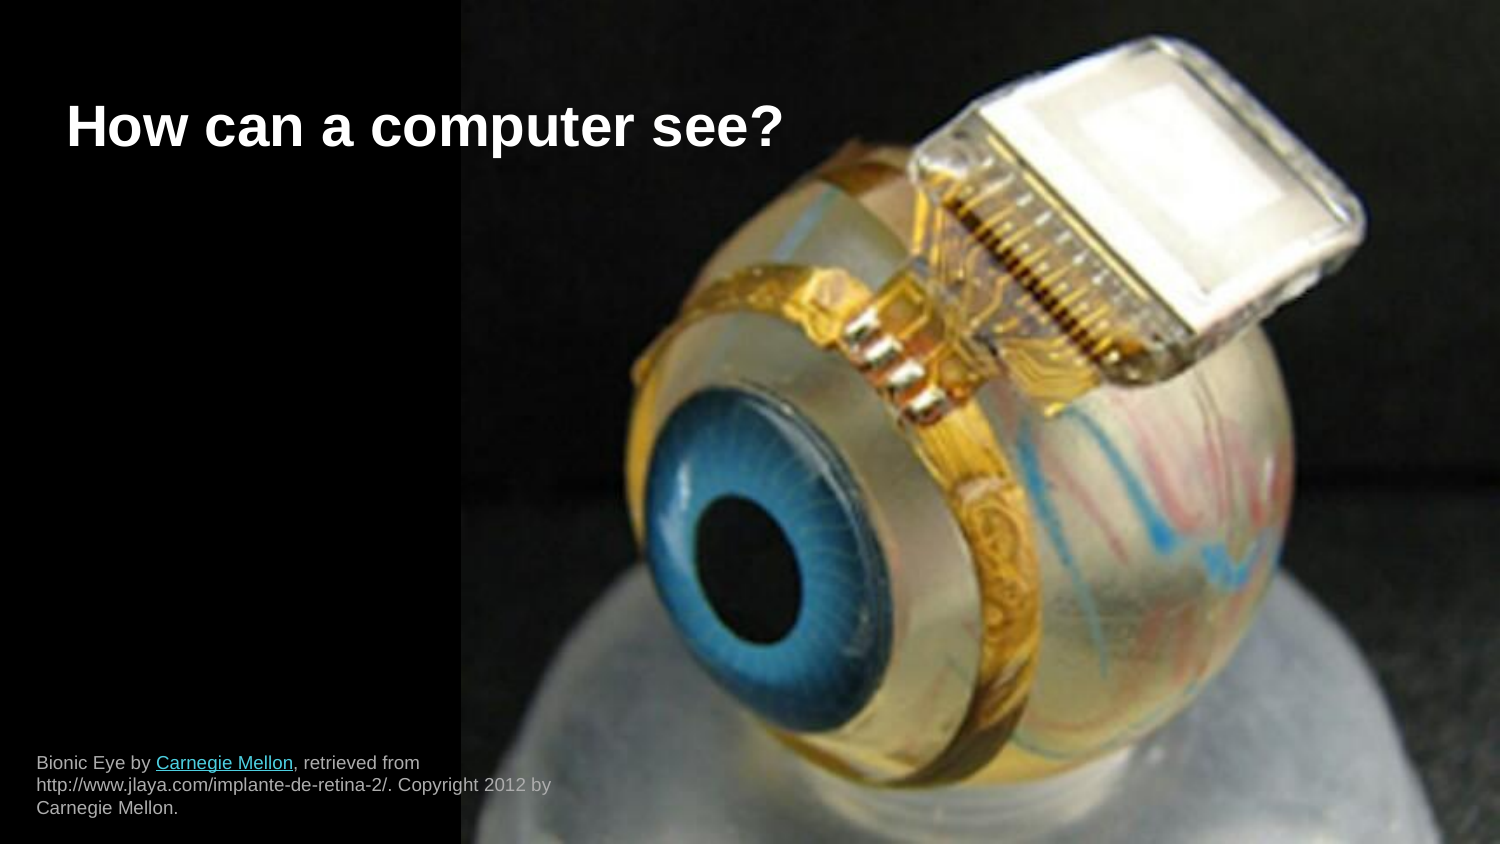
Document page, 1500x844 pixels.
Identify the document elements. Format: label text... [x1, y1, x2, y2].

text_box Bionic Eye by Carnegie Mellon, retrieved from http://www.jlaya.com/implante-de-retina-2/. Copyright 2012 by Carnegie Mellon. [21, 737, 456, 831]
picture [461, 0, 1500, 844]
title How can a computer see? [51, 72, 456, 167]
